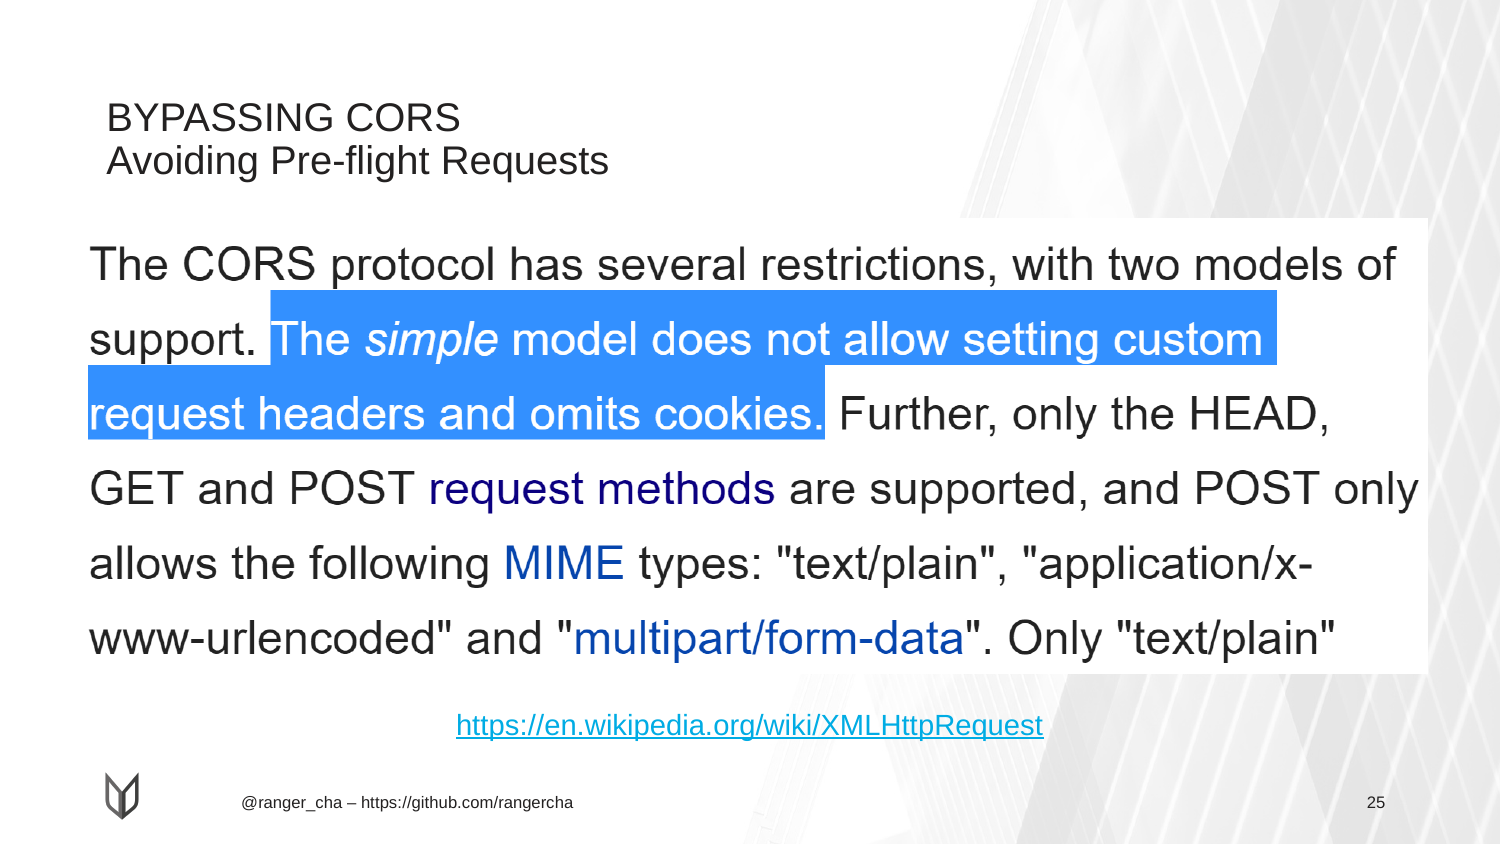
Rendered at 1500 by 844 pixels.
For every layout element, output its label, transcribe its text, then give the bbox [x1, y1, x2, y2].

slide_number 25 [1345, 784, 1400, 815]
picture [0, 0, 1500, 844]
list https://en.wikipedia.org/wiki/XMLHttpRequest [103, 710, 1397, 770]
title BYPASSING CORS Avoiding Pre-flight Requests [106, 96, 1400, 218]
